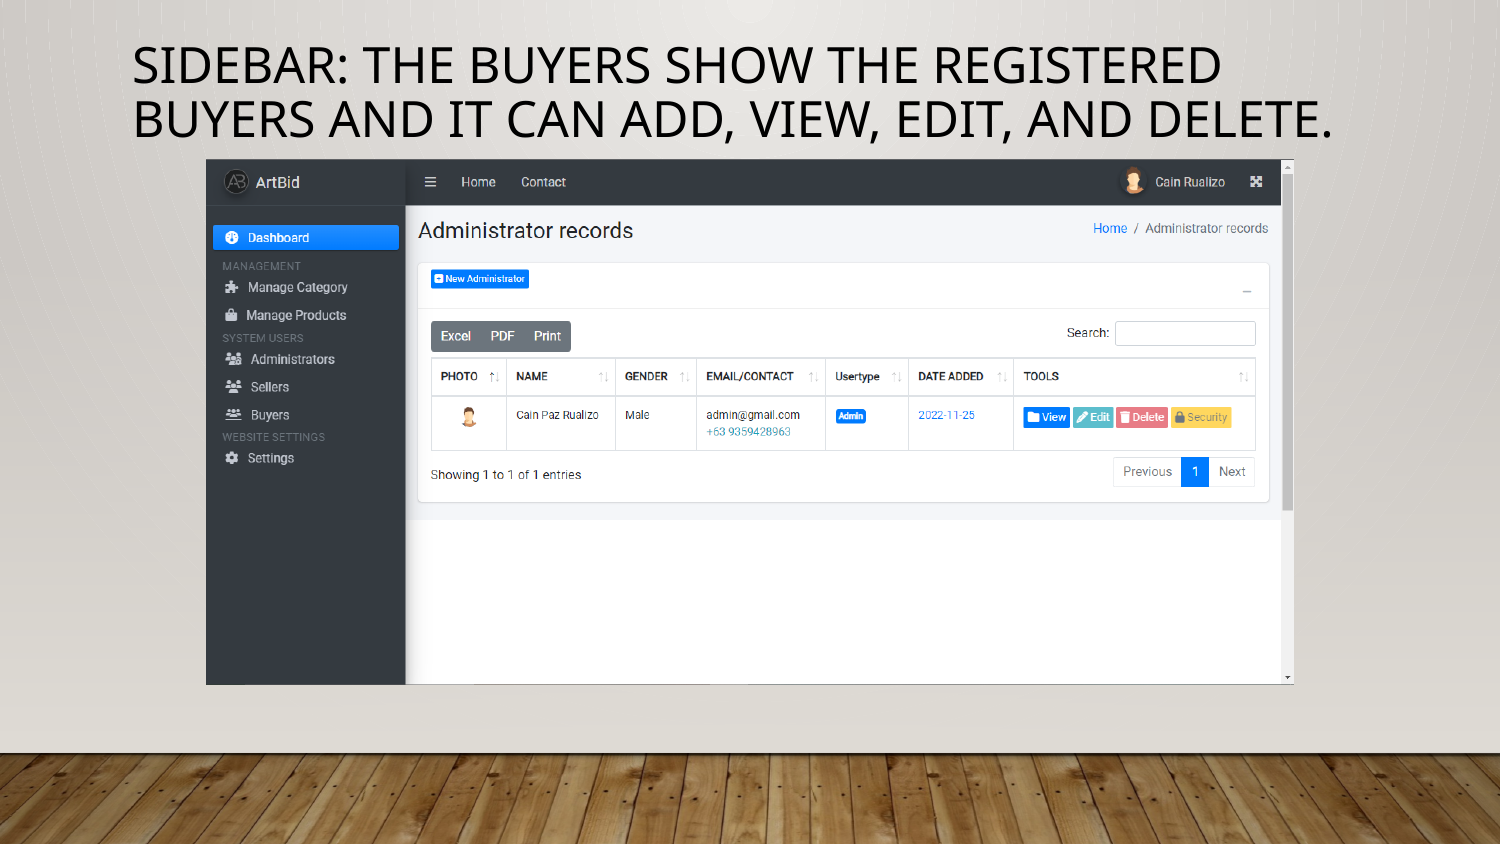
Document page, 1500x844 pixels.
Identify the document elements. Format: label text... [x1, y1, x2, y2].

picture [0, 753, 1500, 844]
picture [205, 159, 1295, 685]
title Sidebar: the buyers show the registered buyers and it can add, view, edit, and delete. [116, 25, 1383, 157]
